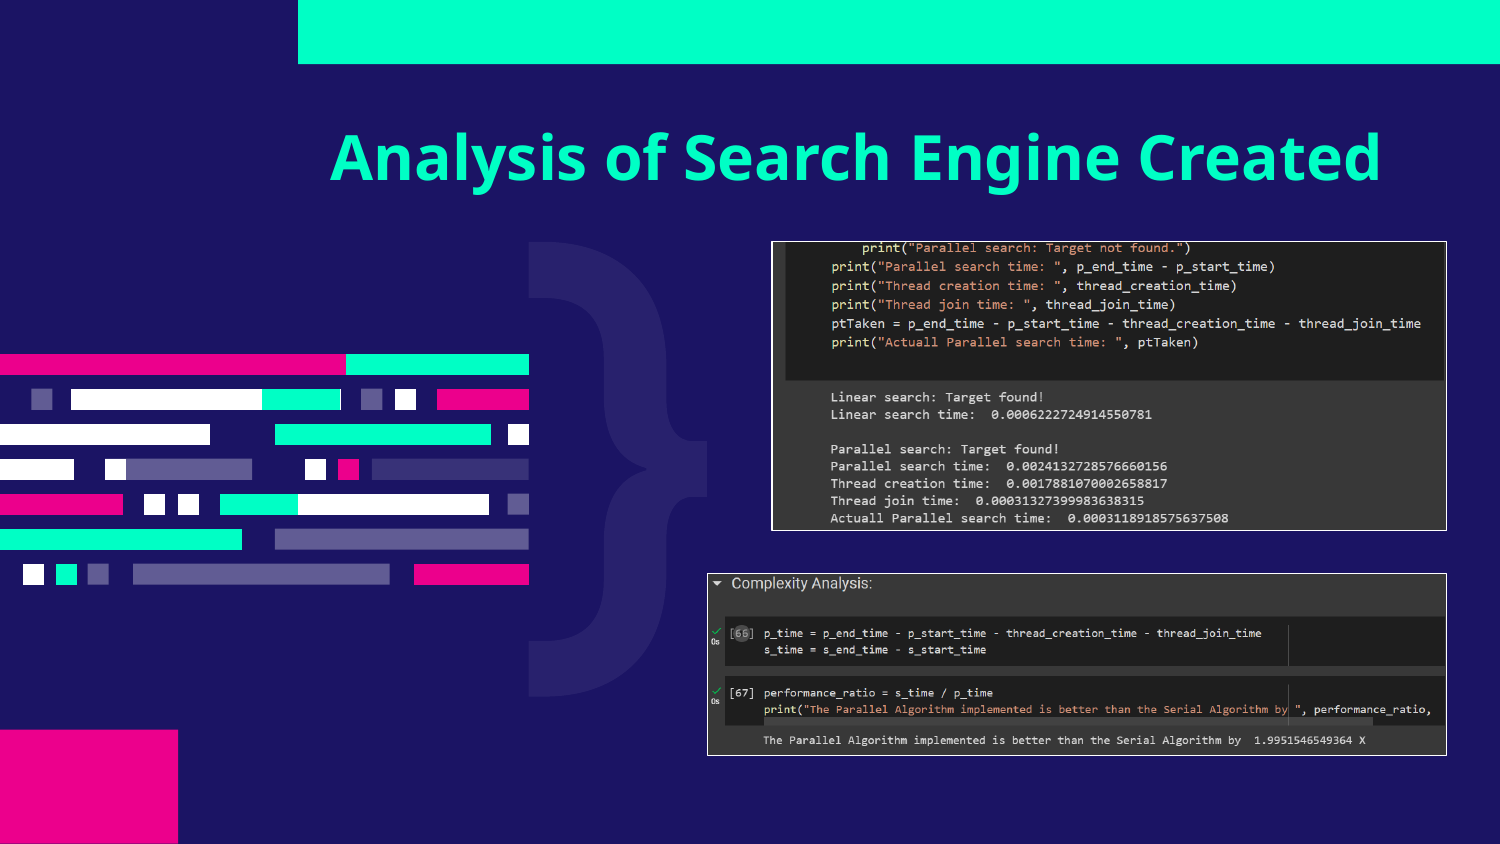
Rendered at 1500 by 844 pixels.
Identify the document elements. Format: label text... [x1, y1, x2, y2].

picture [772, 242, 1447, 531]
picture [708, 574, 1447, 755]
title Analysis of Search Engine Created [82, 102, 1399, 213]
